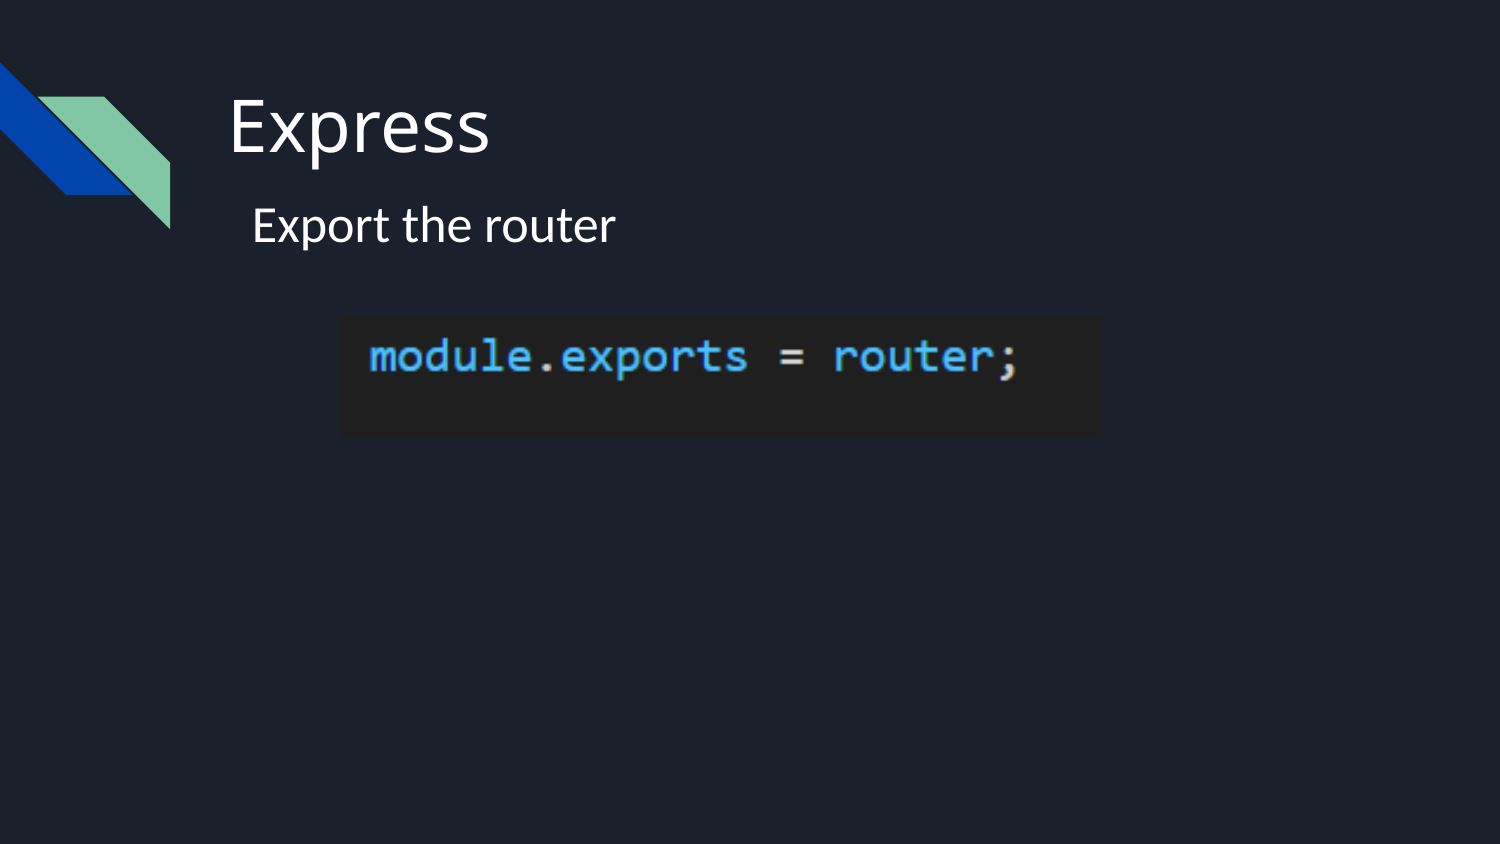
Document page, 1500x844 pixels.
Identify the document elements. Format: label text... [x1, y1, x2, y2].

list Export the router [212, 170, 1368, 649]
picture [340, 314, 1103, 438]
title Express [212, 64, 1368, 170]
